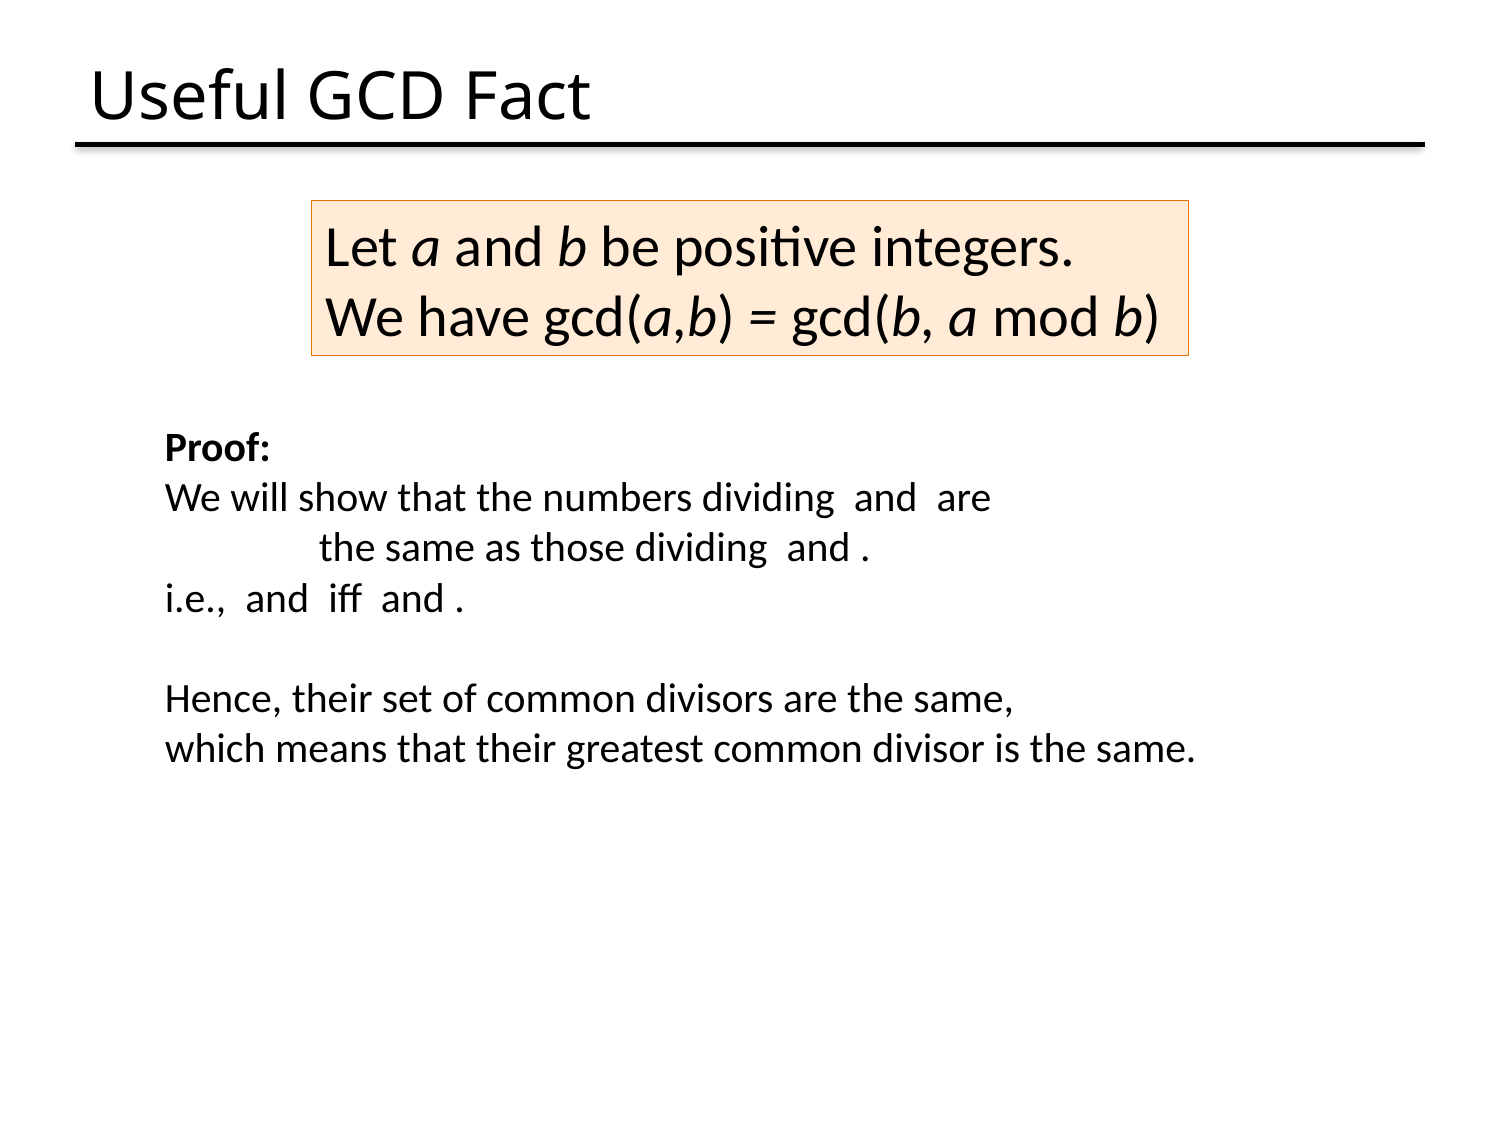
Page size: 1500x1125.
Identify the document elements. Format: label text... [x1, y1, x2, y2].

title Useful GCD Fact [75, 45, 1425, 145]
text_box Let a and b be positive integers. We have gcd(a,b) = gcd(b, a mod b) [311, 200, 1189, 356]
